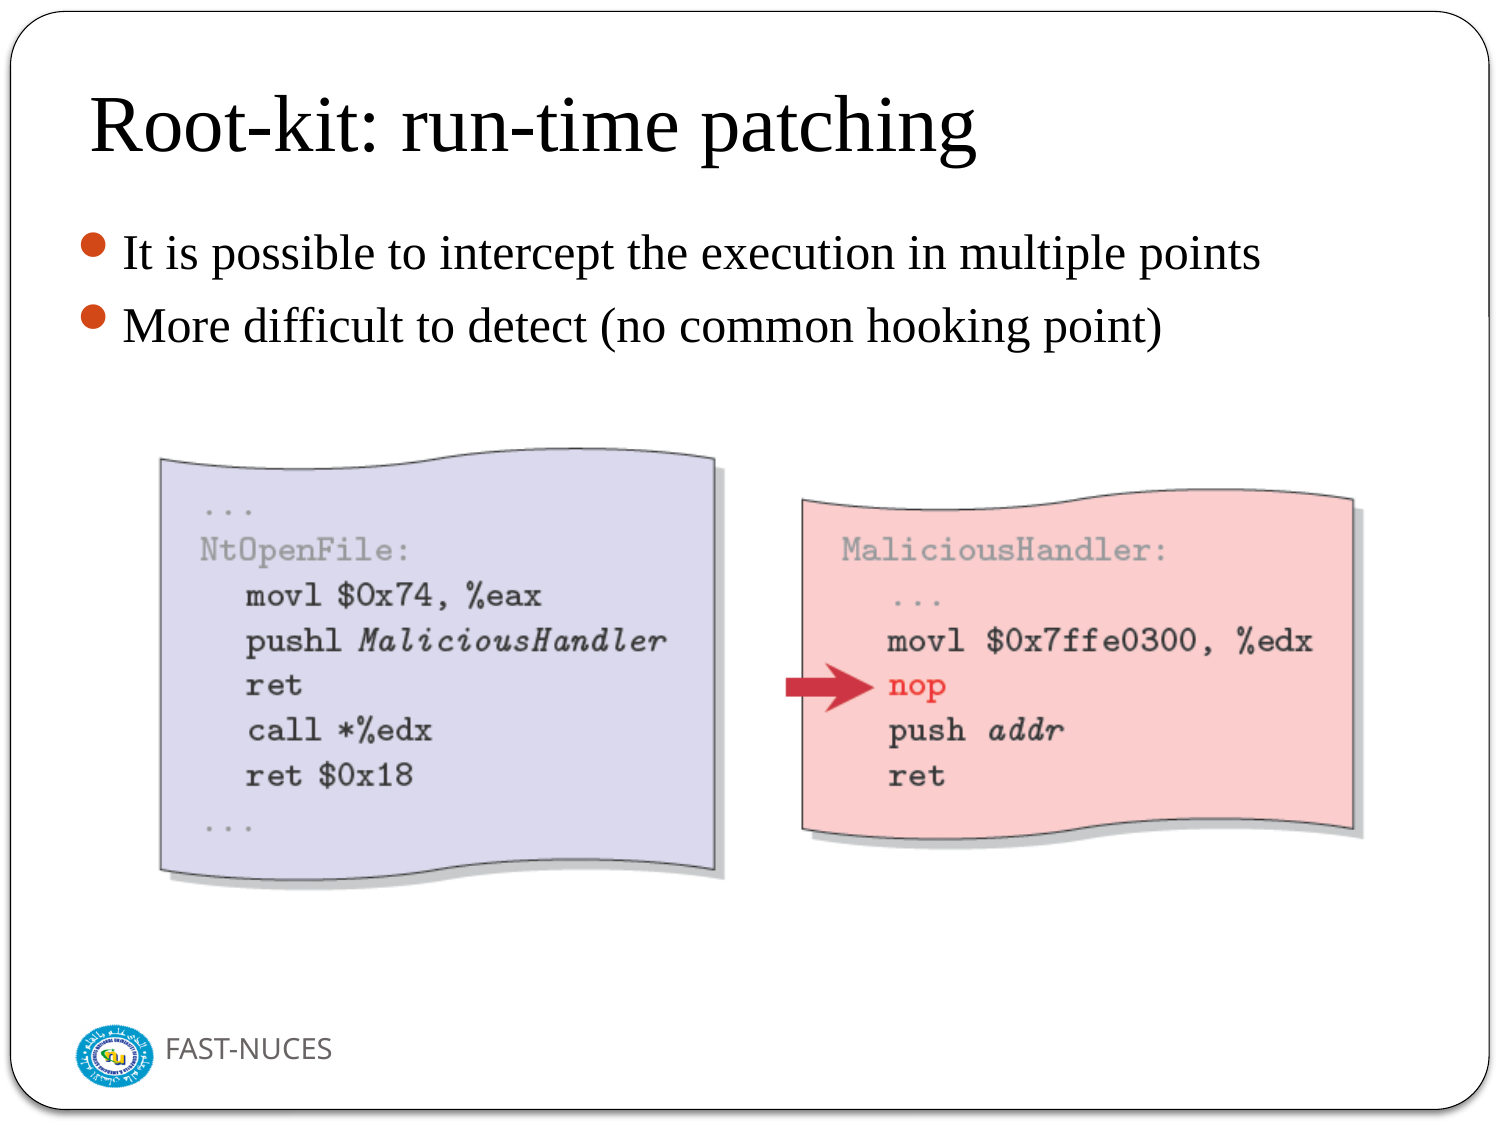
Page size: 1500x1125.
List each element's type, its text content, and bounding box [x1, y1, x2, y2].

list It is possible to intercept the execution in multiple points More difficult to detect (no common hooking point) [62, 212, 1450, 1013]
picture [137, 437, 1379, 902]
footer FAST-NUCES [150, 1013, 800, 1088]
title Root-kit: run-time patching [75, 62, 1350, 183]
picture [123, 1060, 154, 1088]
picture [91, 1038, 138, 1075]
picture [74, 1024, 154, 1088]
